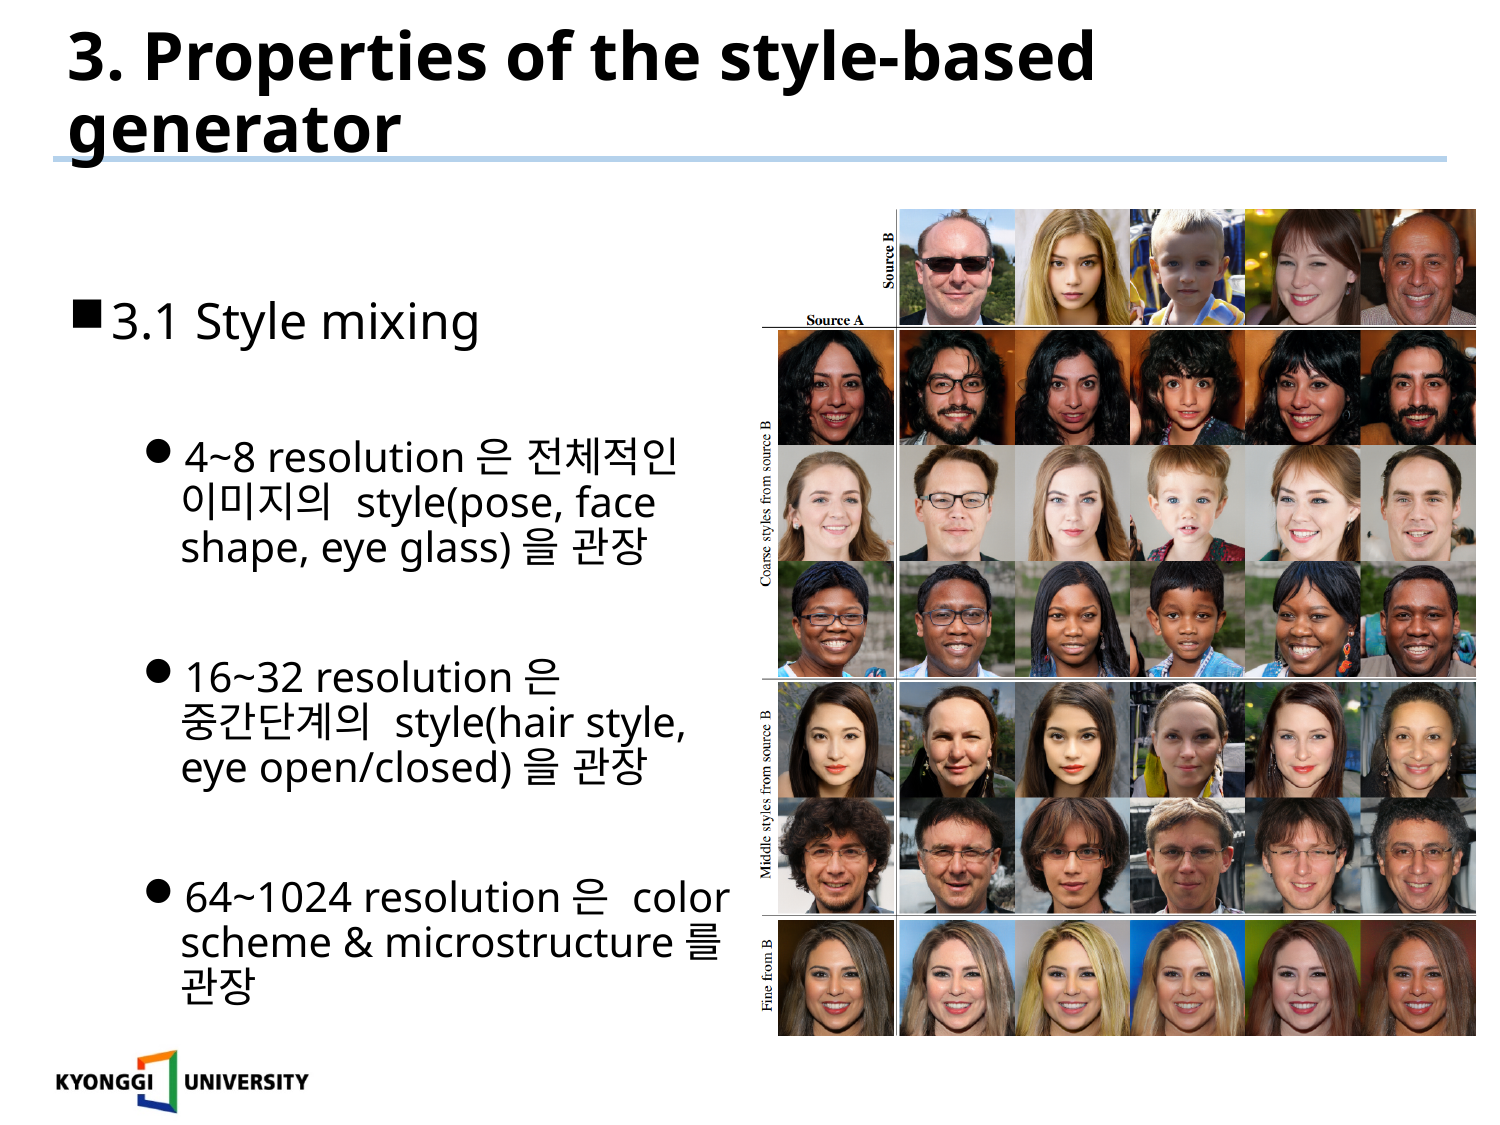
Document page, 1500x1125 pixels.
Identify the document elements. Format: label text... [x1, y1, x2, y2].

title 3. Properties of the style-based generator [52, 32, 1448, 158]
picture [749, 197, 1494, 1046]
list 3.1 Style mixing 4~8 resolution은 전체적인 이미지의 style(pose, face shape, eye glass)을 관장 16~32 resolution은 중간단계의 style(hair style, eye open/closed)을 관장 64~1024 resolution은 color scheme & microstructure를 관장 [52, 208, 749, 1035]
picture [51, 1044, 314, 1124]
